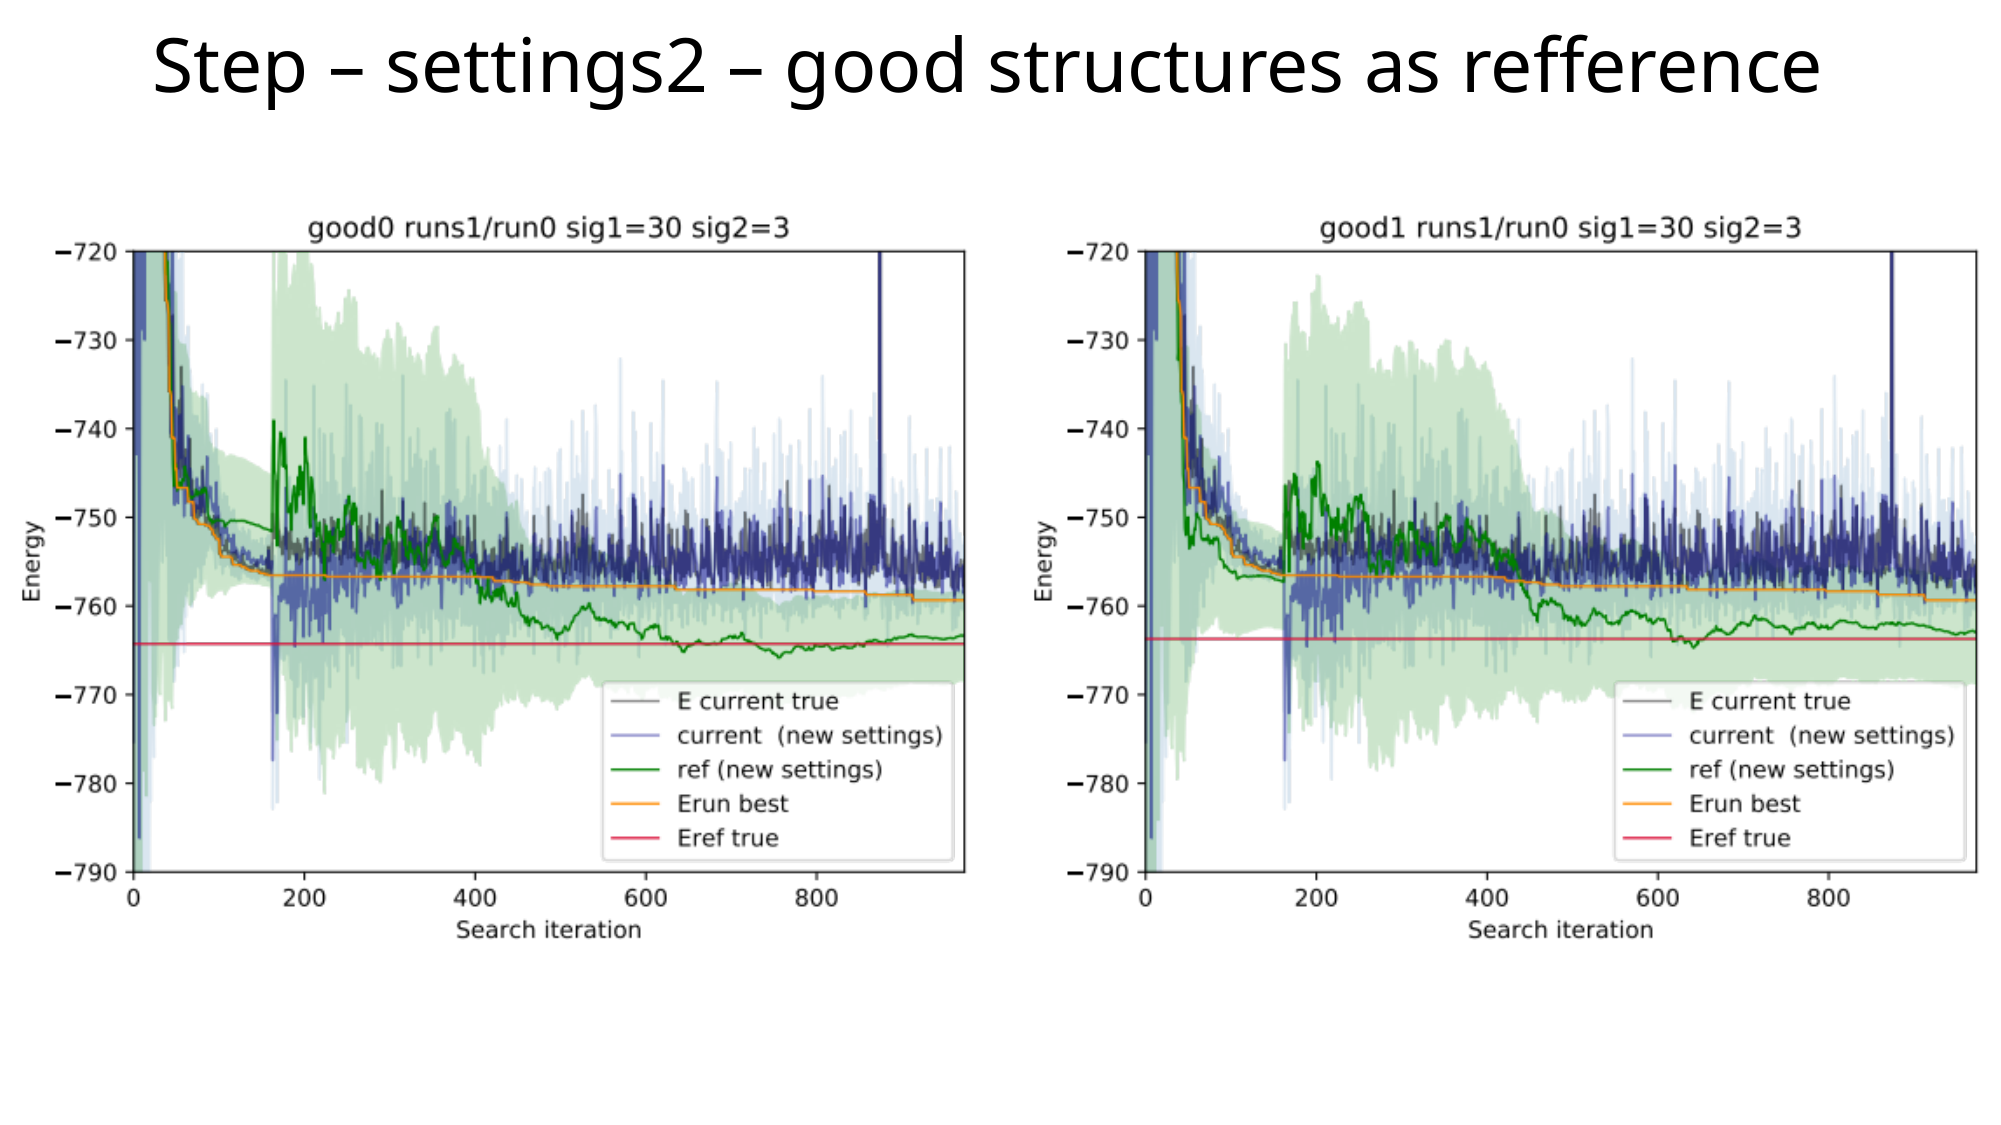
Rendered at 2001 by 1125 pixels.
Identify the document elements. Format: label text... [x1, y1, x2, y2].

picture [0, 155, 2000, 958]
title Step – settings2 – good structures as refference [137, 0, 1863, 131]
